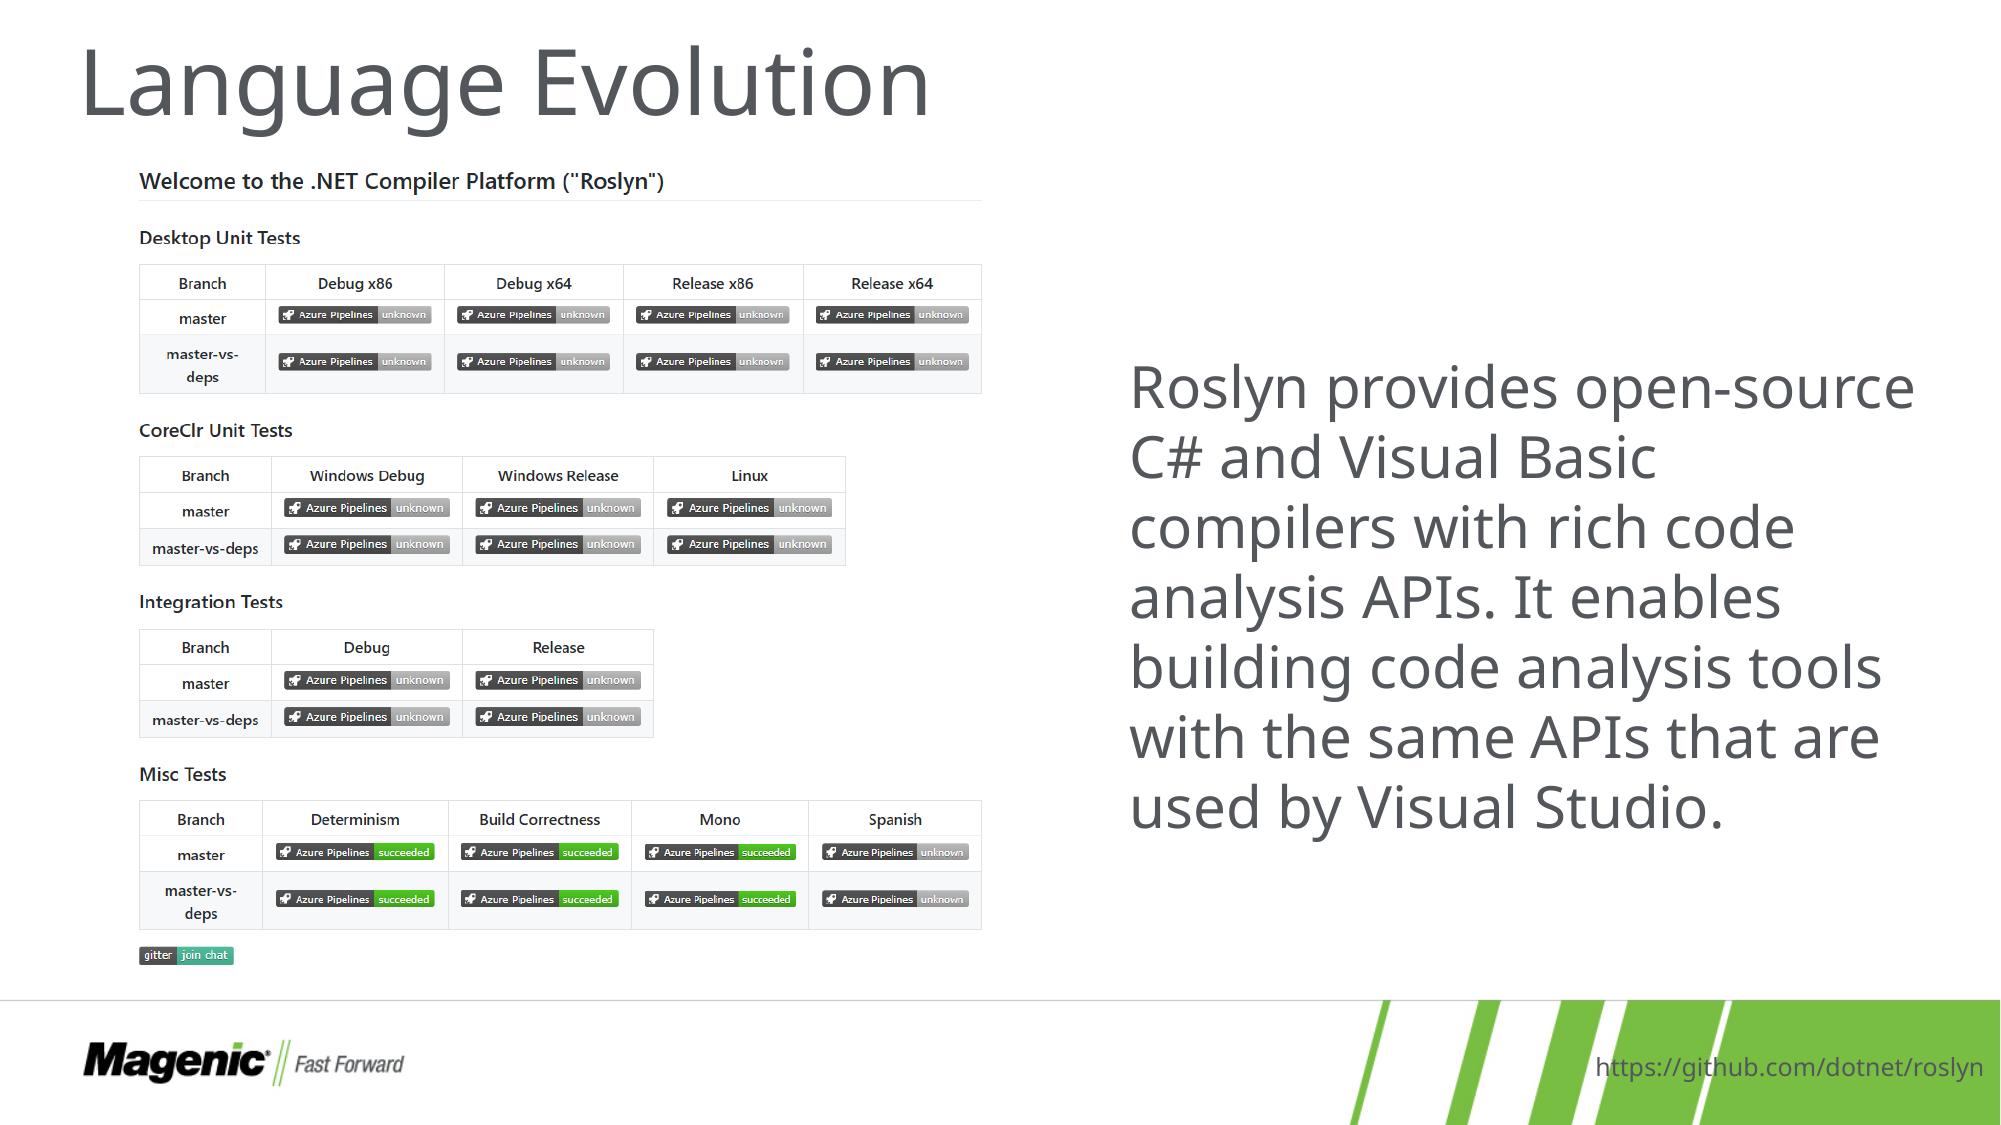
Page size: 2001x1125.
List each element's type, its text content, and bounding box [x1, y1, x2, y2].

text_box Roslyn provides open-source C# and Visual Basic compilers with rich code analysis APIs. It enables building code analysis tools with the same APIs that are used by Visual Studio. [1115, 342, 1938, 848]
picture [0, 0, 2001, 1125]
text_box https://github.com/dotnet/roslyn [920, 1029, 2000, 1104]
title Language Evolution [63, 41, 1938, 131]
